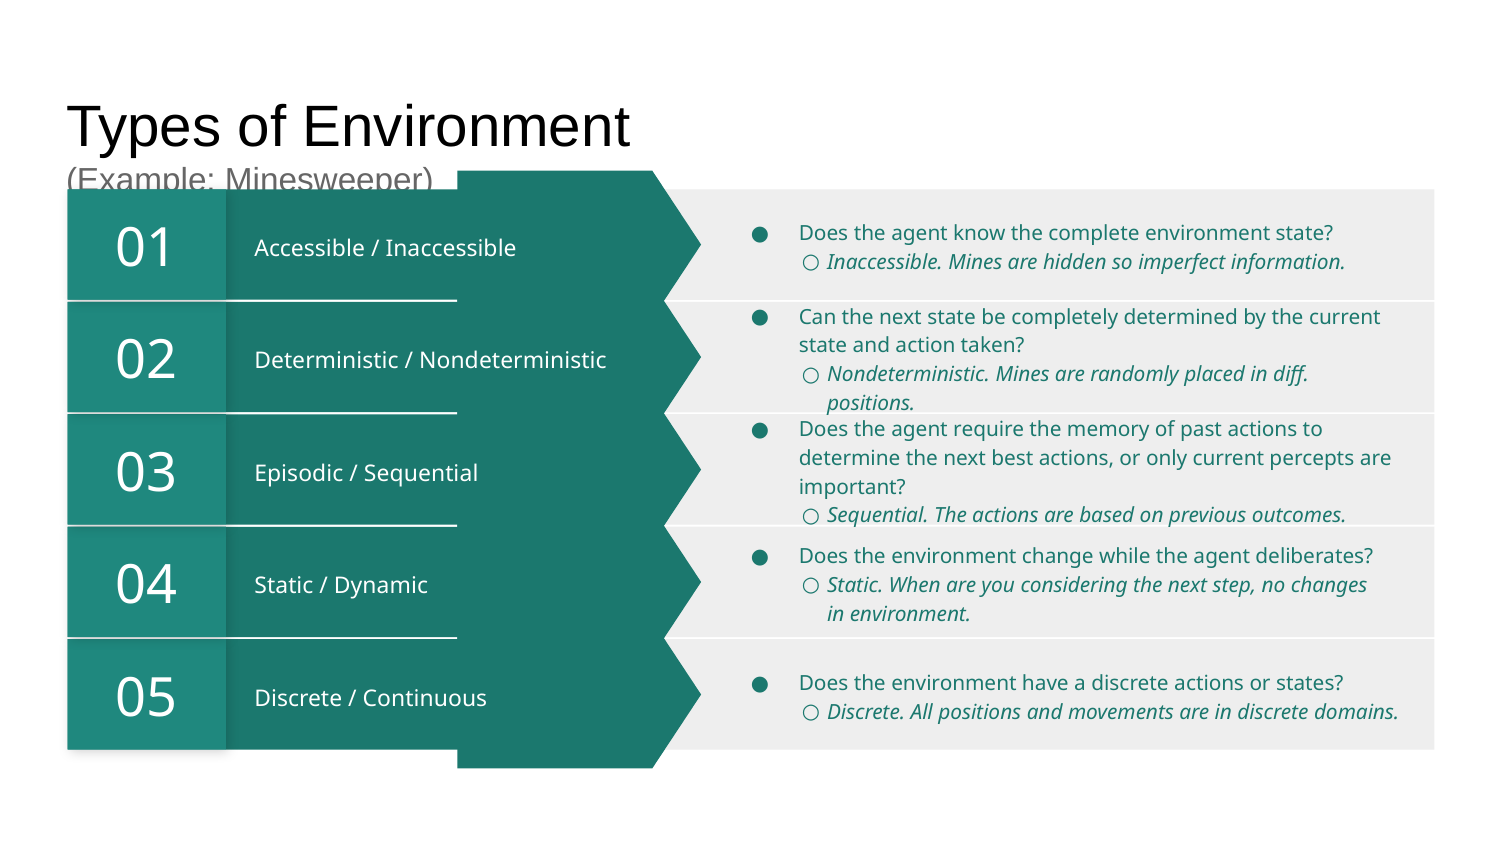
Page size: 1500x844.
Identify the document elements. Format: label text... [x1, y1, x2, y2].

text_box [67, 189, 1435, 750]
title Types of Environment (Example: Minesweeper) [51, 72, 1449, 167]
